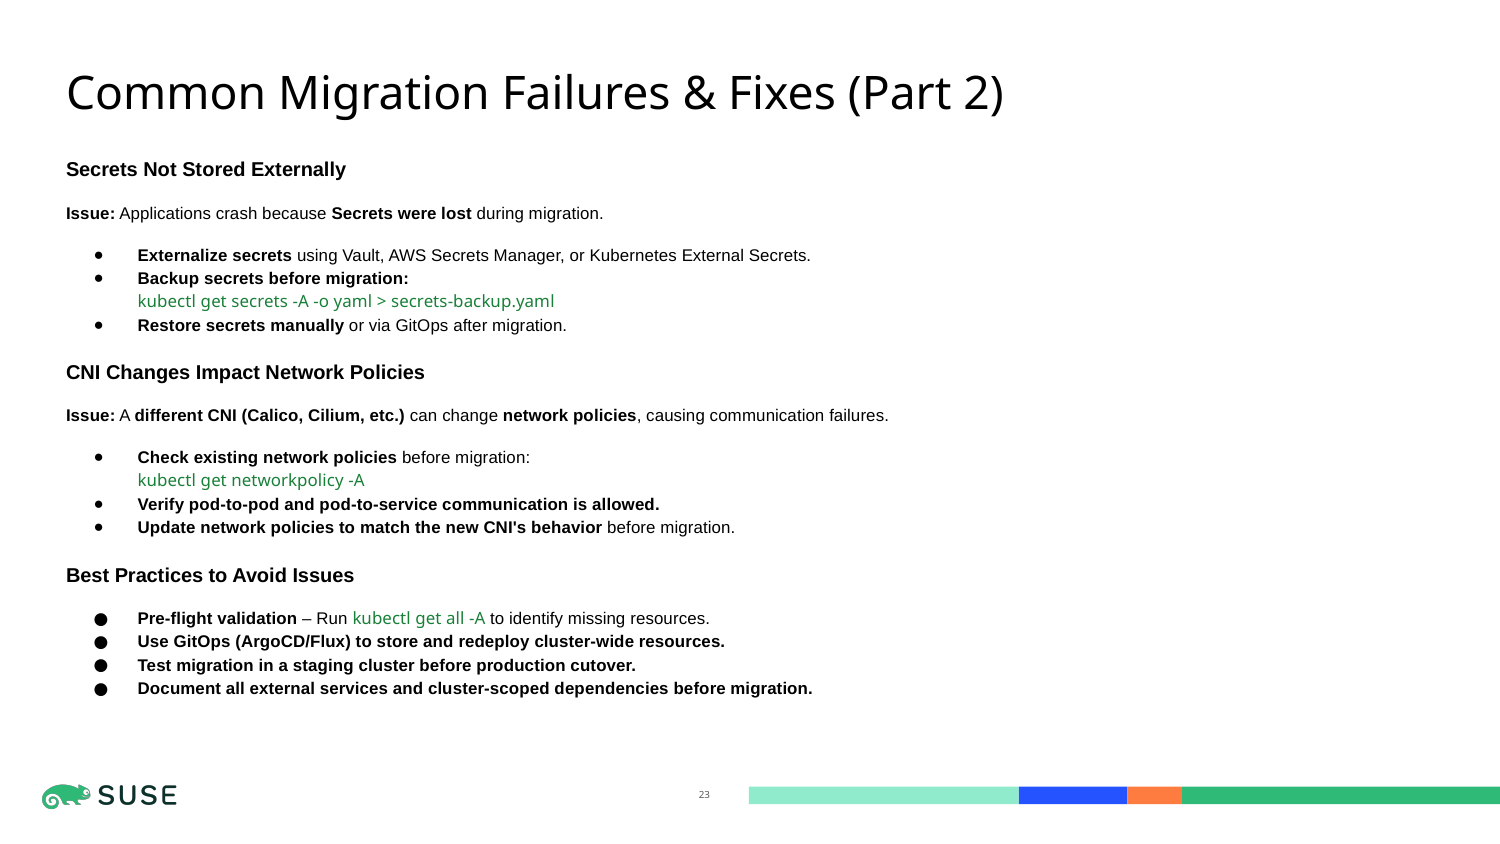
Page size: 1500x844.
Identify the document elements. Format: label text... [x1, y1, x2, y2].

list Secrets Not Stored Externally Issue: Applications crash because Secrets were lost during migration. Externalize secrets using Vault, AWS Secrets Manager, or Kubernetes External Secrets. Backup secrets before migration: kubectl get secrets -A -o yaml > secrets-backup.yaml Restore secrets manually or via GitOps after migration. CNI Changes Impact Network Policies Issue: A different CNI (Calico, Cilium, etc.) can change network policies, causing communication failures. Check existing network policies before migration: kubectl get networkpolicy -A Verify pod-to-pod and pod-to-service communication is allowed. Update network policies to match the new CNI's behavior before migration. Best Practices to Avoid Issues Pre-flight validation – Run kubectl get all -A to identify missing resources. Use GitOps (ArgoCD/Flux) to store and redeploy cluster-wide resources. Test migration in a staging cluster before production cutover. Document all external services and cluster-scoped dependencies before migration. [51, 138, 1449, 719]
picture [23, 766, 195, 824]
slide_number ‹#› [634, 773, 725, 818]
title Common Migration Failures & Fixes (Part 2) [51, 48, 1449, 138]
